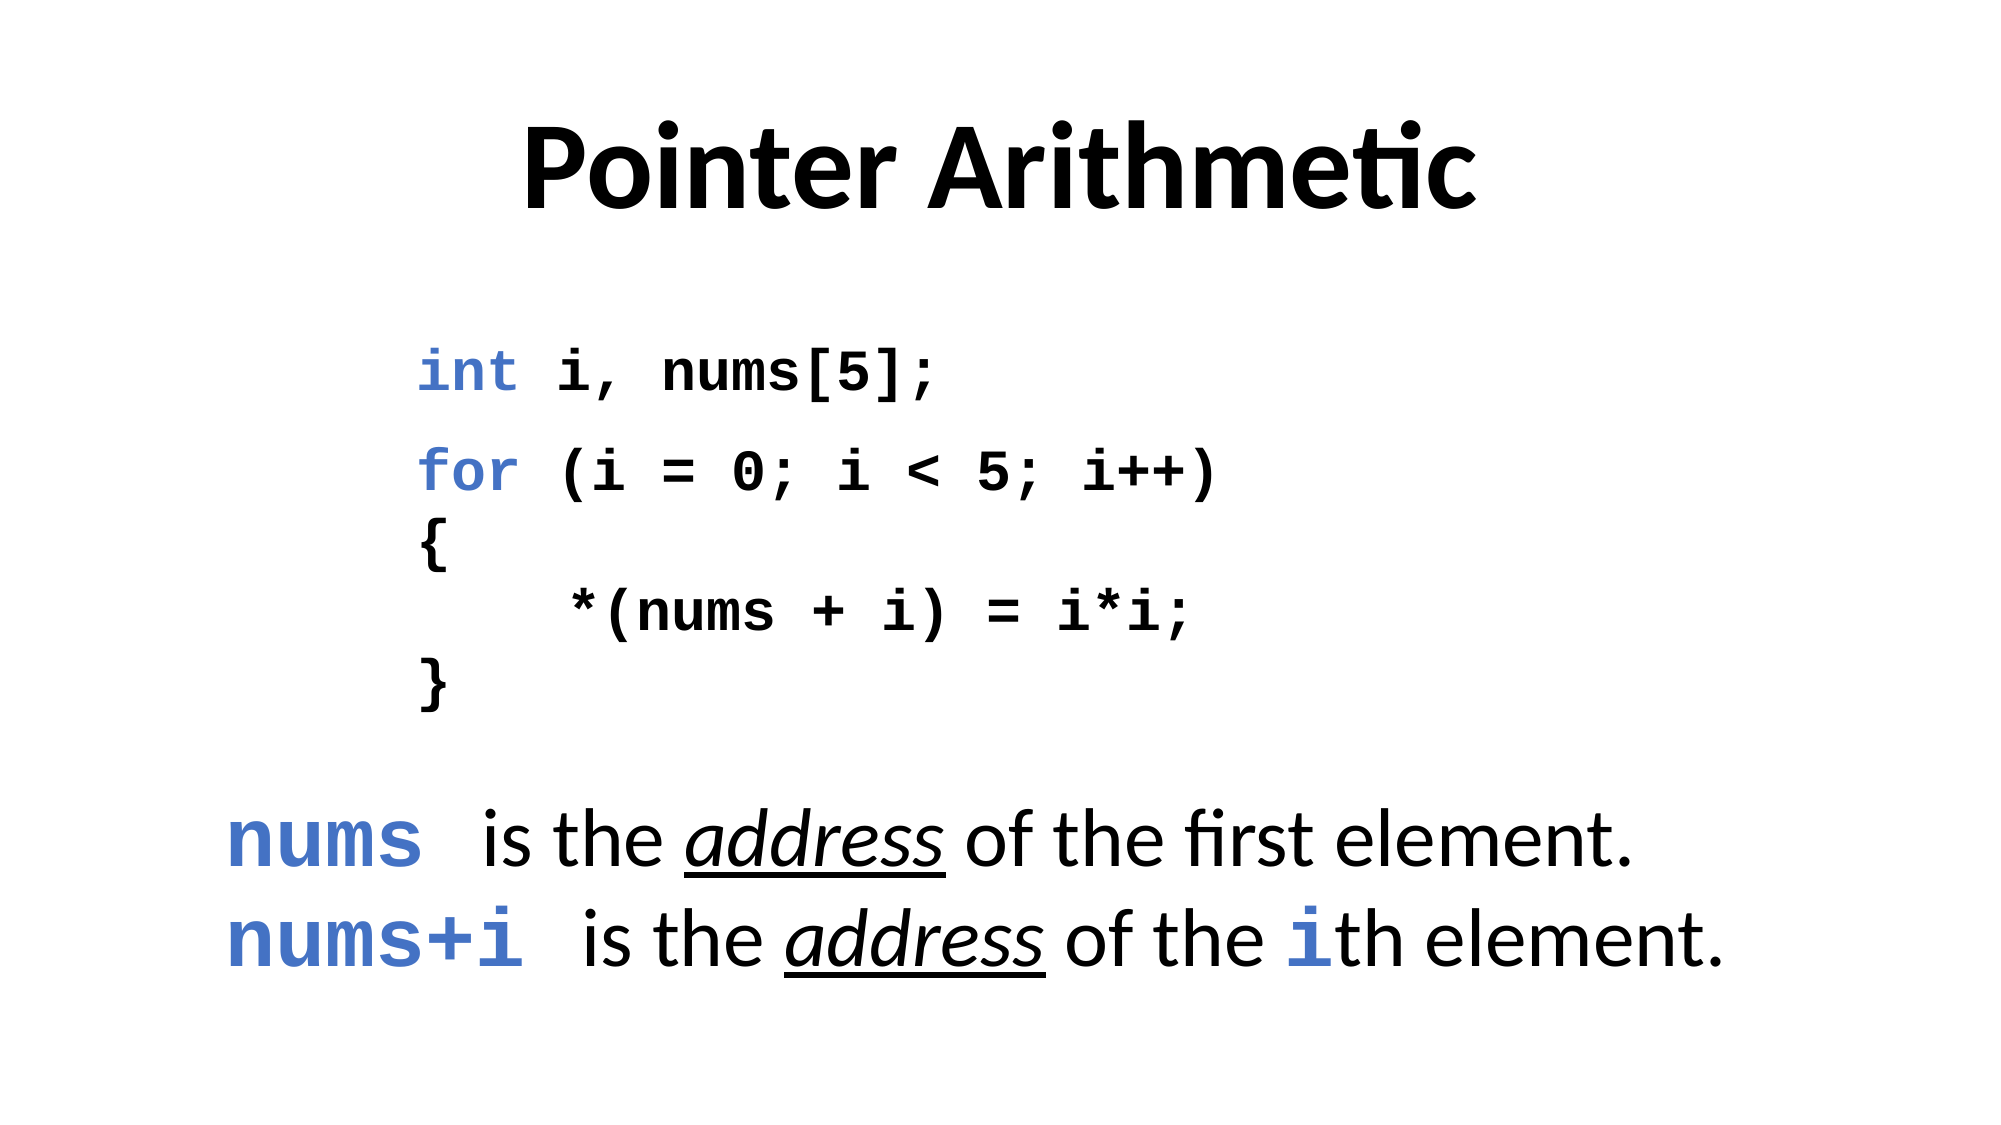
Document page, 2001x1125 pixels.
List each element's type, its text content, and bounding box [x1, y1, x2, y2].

text_box int i, nums[5]; for (i = 0; i < 5; i++) { *(nums + i) = i*i; } [401, 324, 1555, 720]
text_box nums is the address of the first element. nums+i is the address of the ith element. [210, 776, 1863, 991]
title Pointer Arithmetic [137, 59, 1863, 278]
